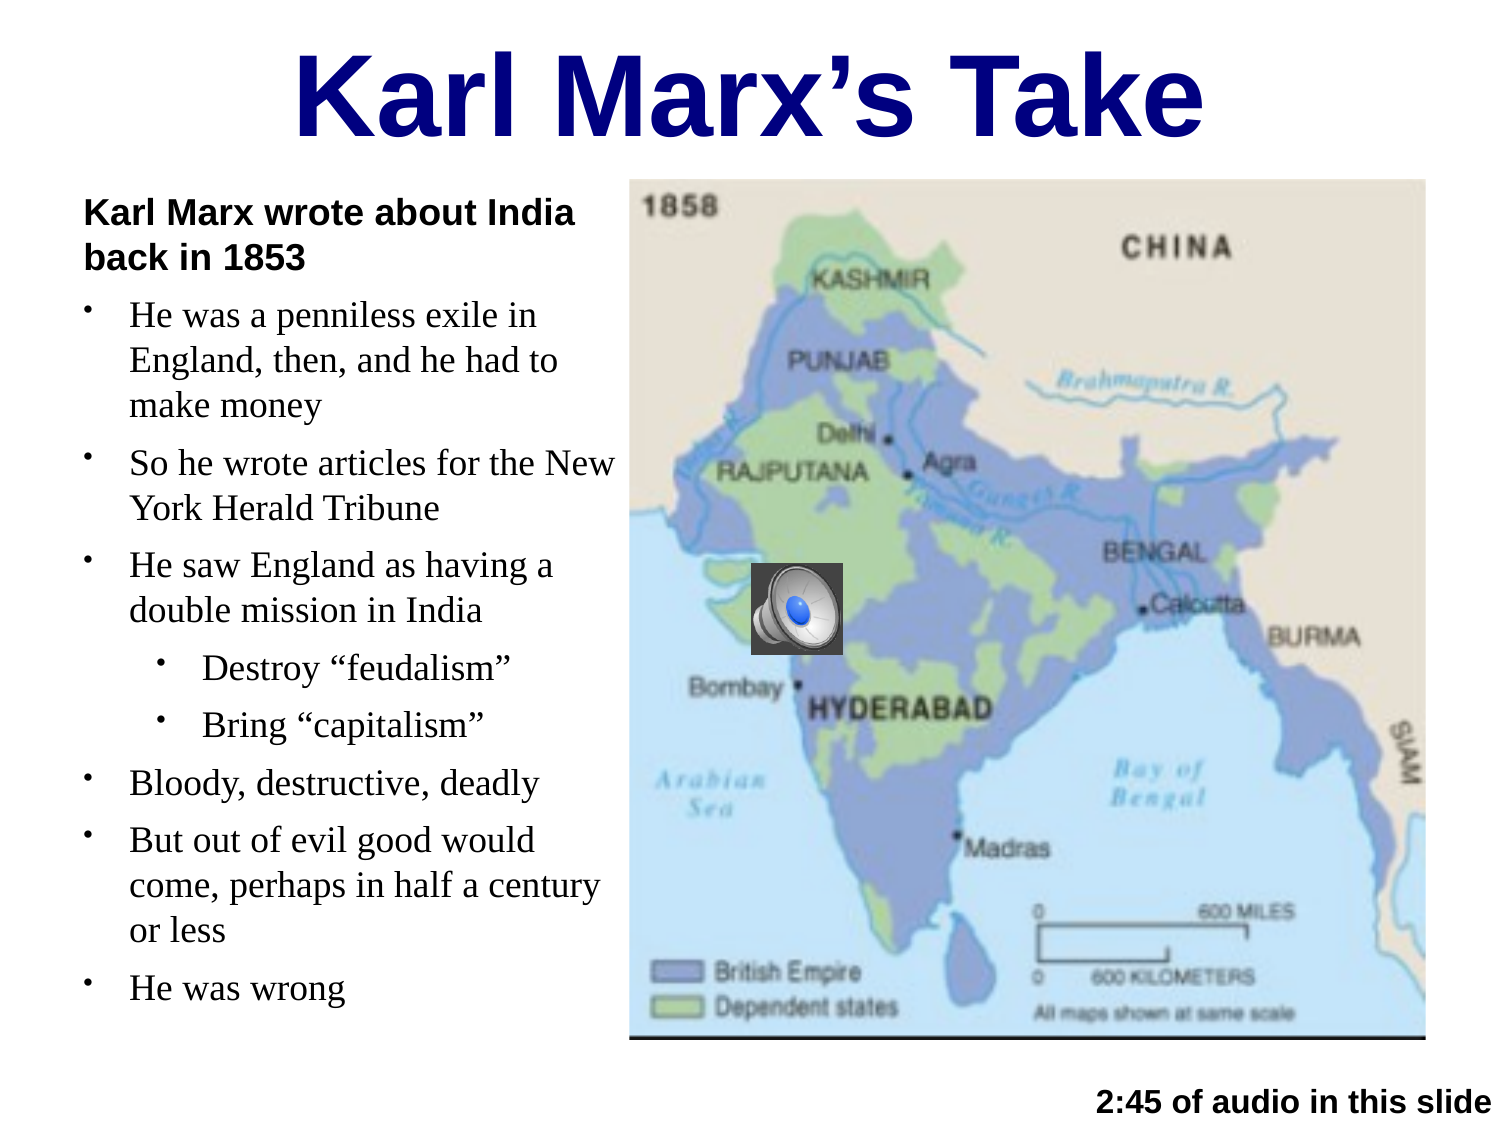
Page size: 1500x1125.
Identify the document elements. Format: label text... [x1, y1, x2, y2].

title Karl Marx’s Take [74, 0, 1427, 180]
picture [629, 179, 1426, 1040]
text_box 2:45 of audio in this slide [652, 1072, 1500, 1125]
list Karl Marx wrote about India back in 1853 He was a penniless exile in England, then, and he had to make money So he wrote articles for the New York Herald Tribune He saw England as having a double mission in India Destroy “feudalism” Bring “capitalism” Bloody, destructive, deadly But out of evil good would come, perhaps in half a century or less He was wrong [74, 178, 630, 1041]
